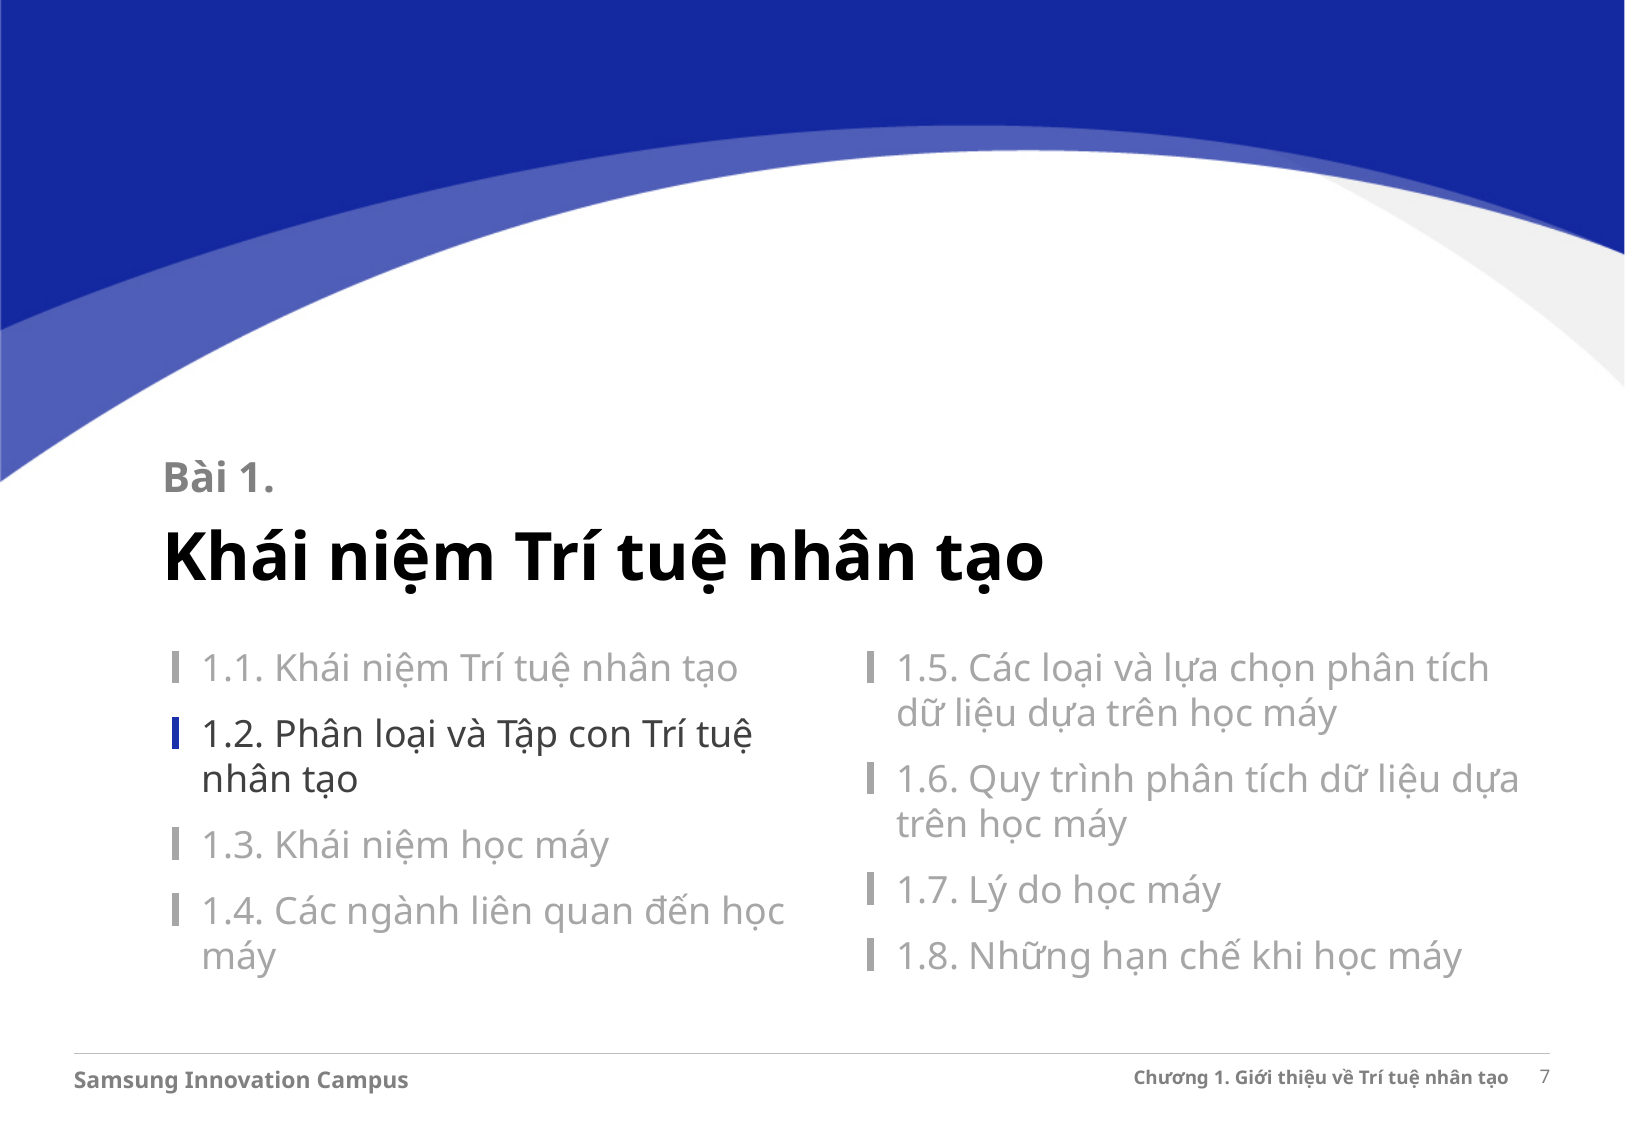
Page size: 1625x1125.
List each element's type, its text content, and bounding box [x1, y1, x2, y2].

text_box Bài 1. [161, 450, 1062, 502]
text_box 1.1. Khái niệm Trí tuệ nhân tạo 1.2. Phân loại và Tập con Trí tuệ nhân tạo 1.3. Khái niệm học máy 1.4. Các ngành liên quan đến học máy 1.5. Các loại và lựa chọn phân tích dữ liệu dựa trên học máy 1.6. Quy trình phân tích dữ liệu dựa trên học máy 1.7. Lý do học máy 1.8. Những hạn chế khi học máy [172, 643, 1533, 977]
picture [0, 0, 1625, 1125]
text_box Khái niệm Trí tuệ nhân tạo [161, 513, 1625, 595]
